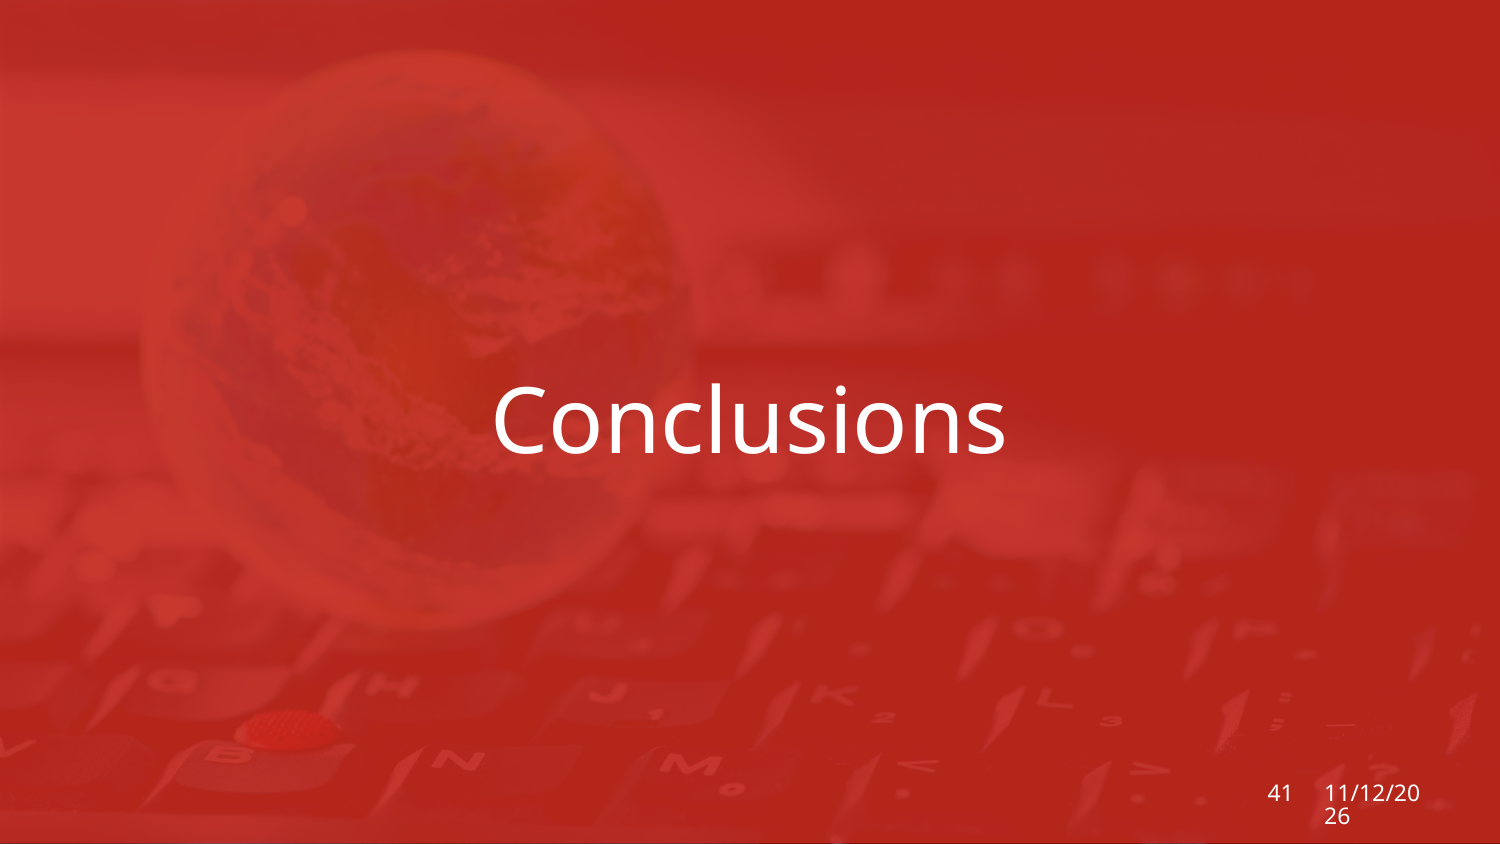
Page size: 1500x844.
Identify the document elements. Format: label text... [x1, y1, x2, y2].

list Conclusions [179, 299, 1321, 561]
slide_number 41 [1219, 771, 1310, 817]
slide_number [1310, 771, 1449, 817]
